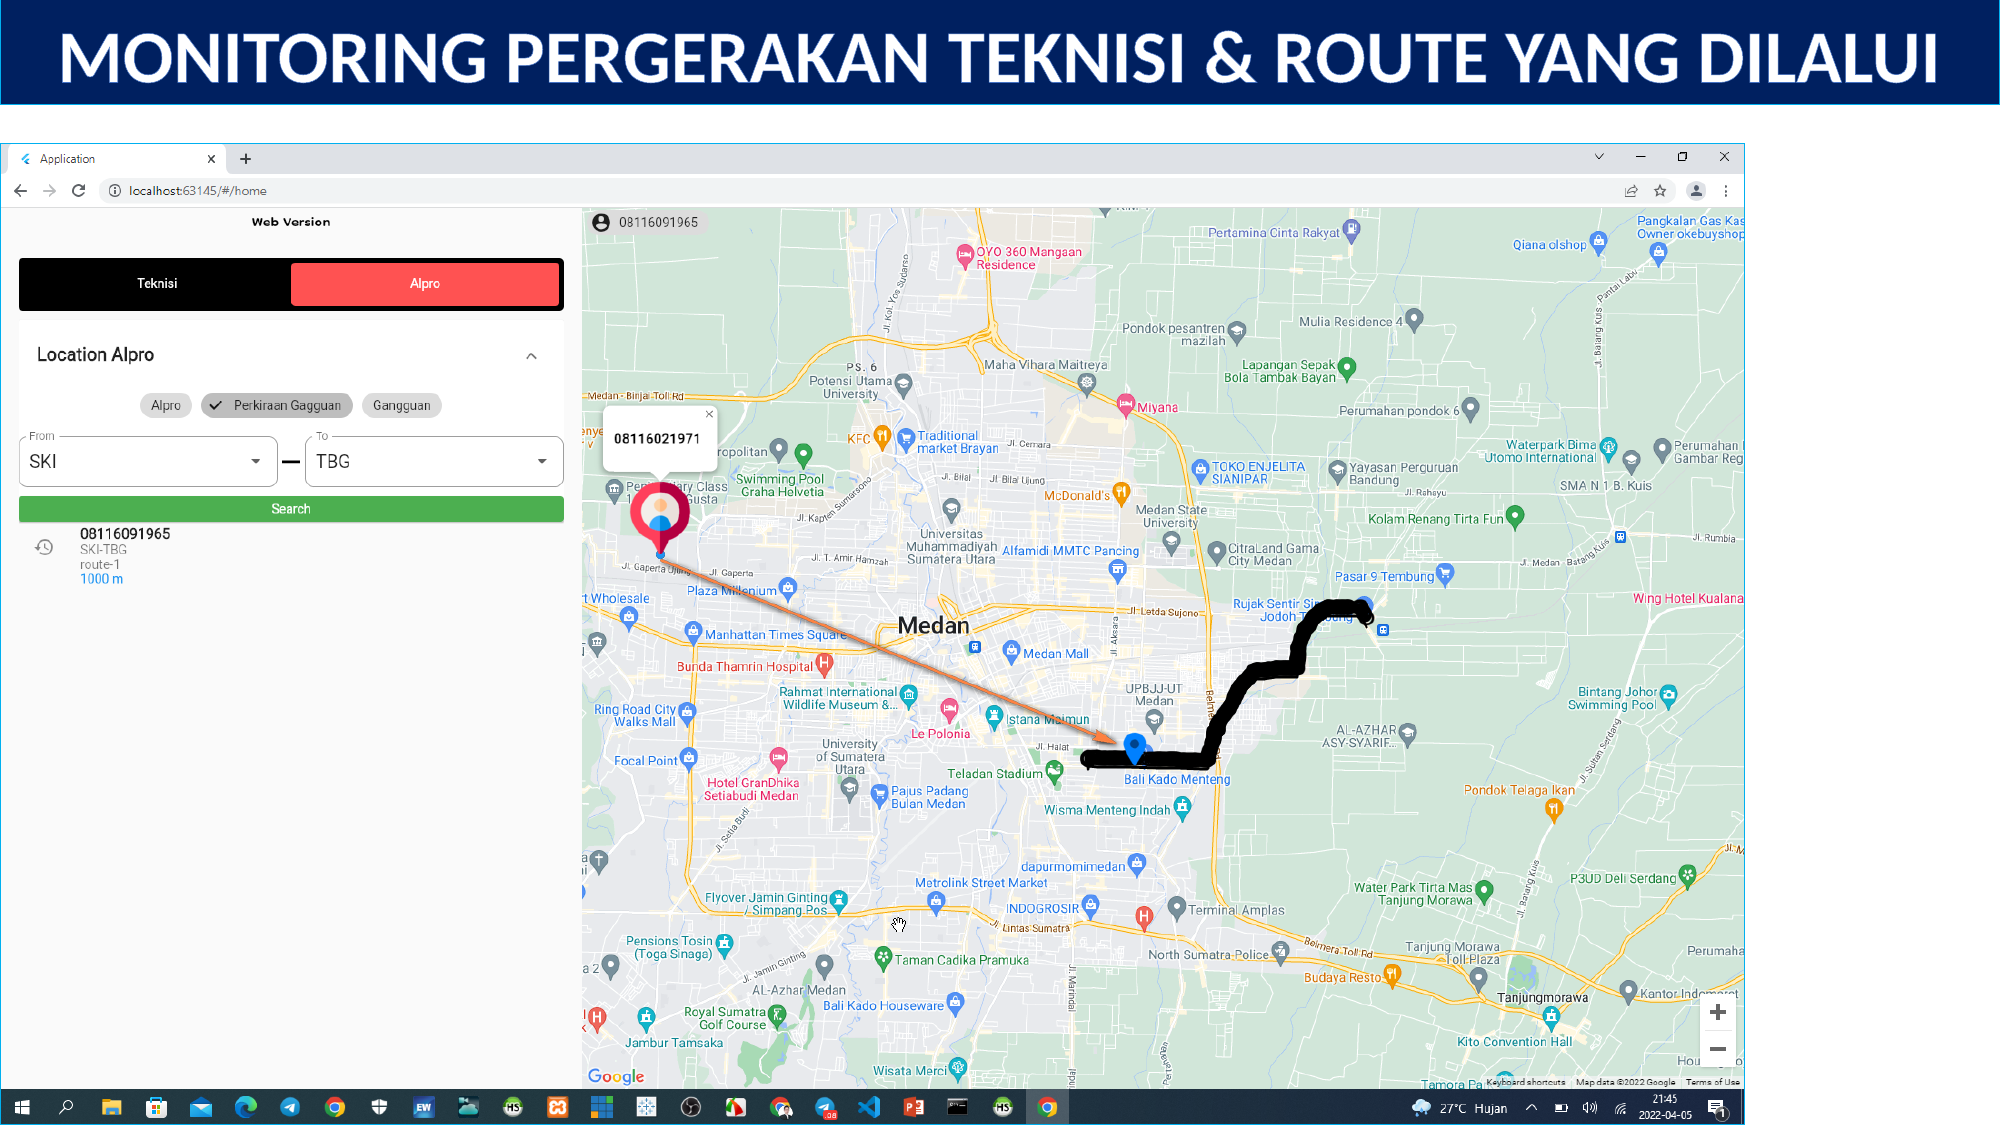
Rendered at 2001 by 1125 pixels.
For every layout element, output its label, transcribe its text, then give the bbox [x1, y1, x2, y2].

text_box MONITORING PERGERAKAN TEKNISI & ROUTE YANG DILALUI [0, 0, 2000, 105]
picture [2, 145, 1743, 1123]
